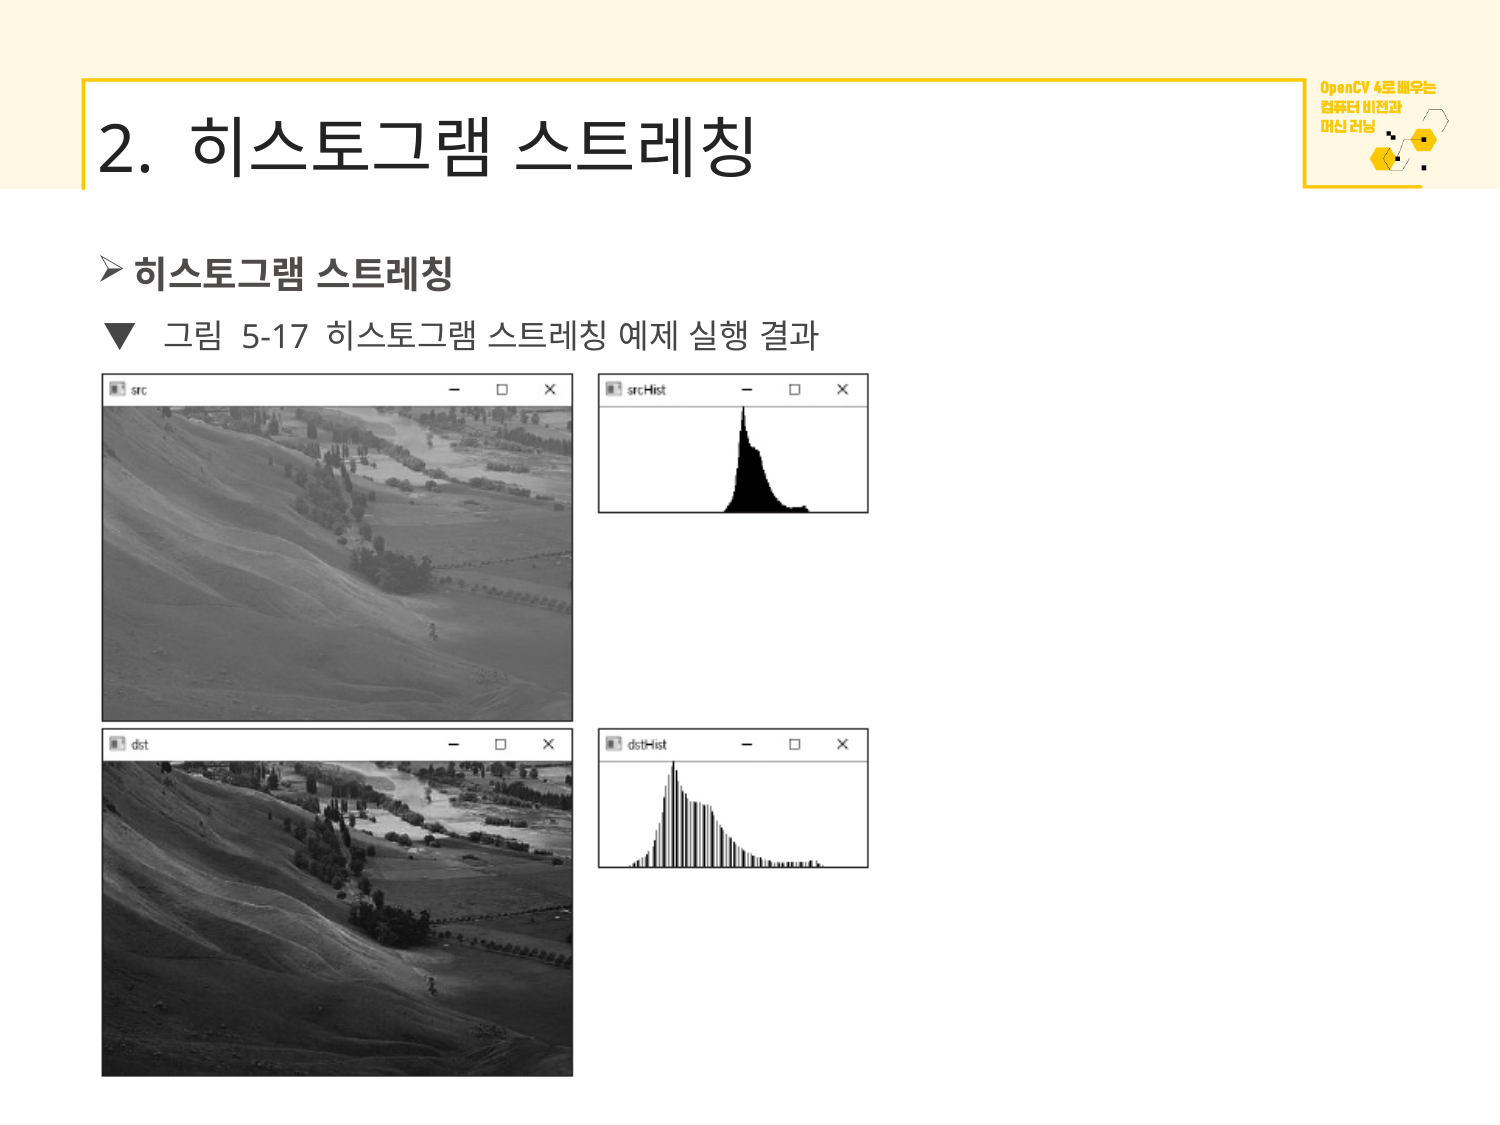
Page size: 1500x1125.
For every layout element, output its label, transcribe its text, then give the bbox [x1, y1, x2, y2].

picture [0, 0, 1500, 1125]
text_box ▼ 그림 5-17 히스토그램 스트레칭 예제 실행 결과 [88, 307, 1415, 373]
list 히스토그램 스트레칭 [81, 239, 1412, 1054]
title 2. 히스토그램 스트레칭 [82, 61, 1413, 193]
